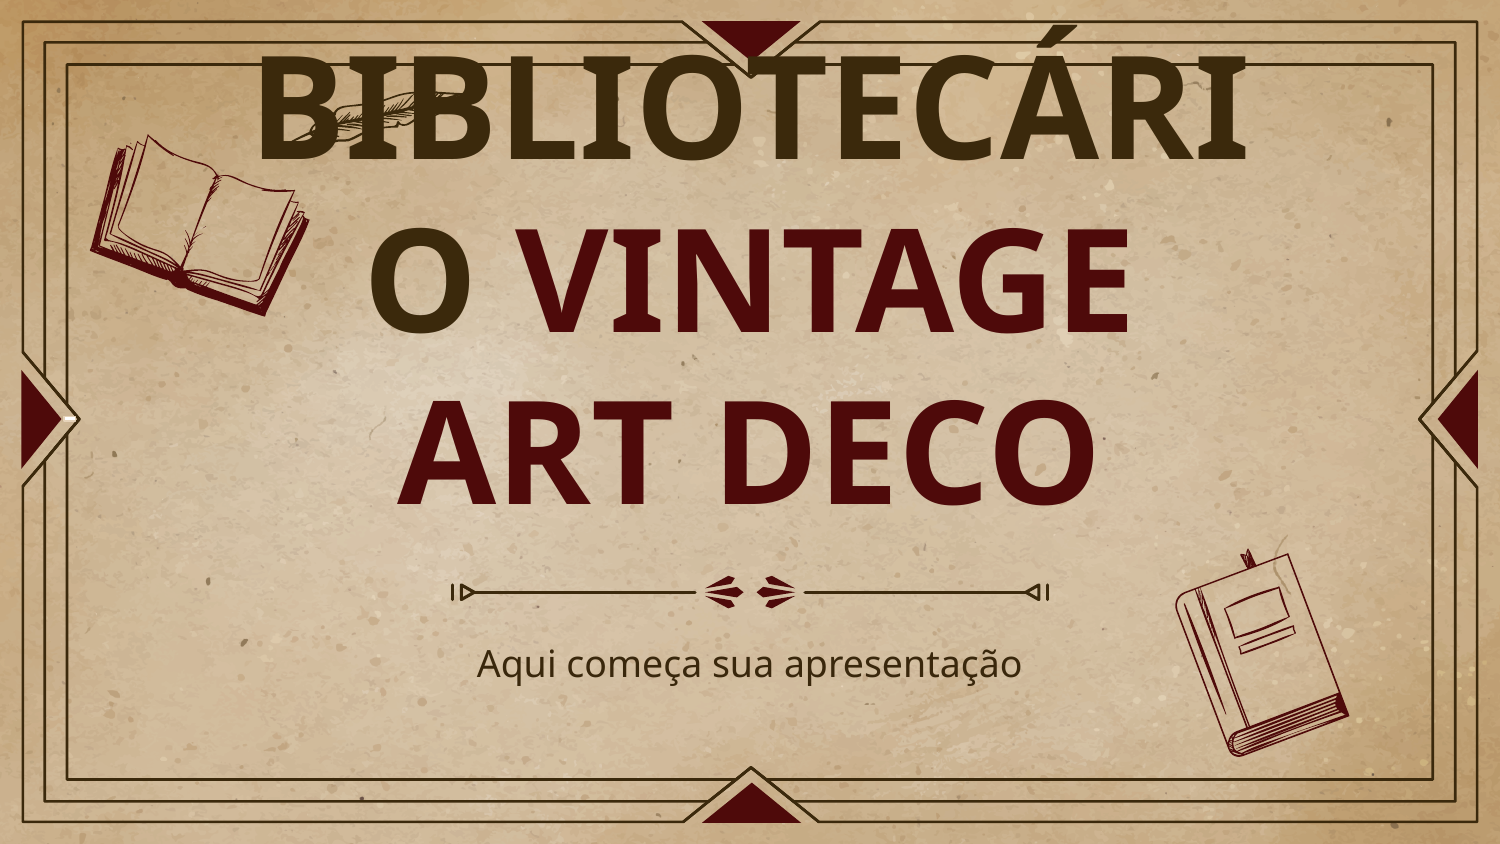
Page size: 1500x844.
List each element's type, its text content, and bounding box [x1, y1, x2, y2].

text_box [89, 134, 311, 317]
picture [0, 0, 1500, 844]
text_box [310, 43, 433, 200]
subtitle Aqui começa sua apresentação [338, 624, 1162, 699]
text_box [1173, 548, 1350, 758]
title CV BIBLIOTECÁRIO VINTAGE ART DECO [230, 221, 1270, 549]
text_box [452, 575, 1048, 609]
text_box [63, 416, 76, 422]
